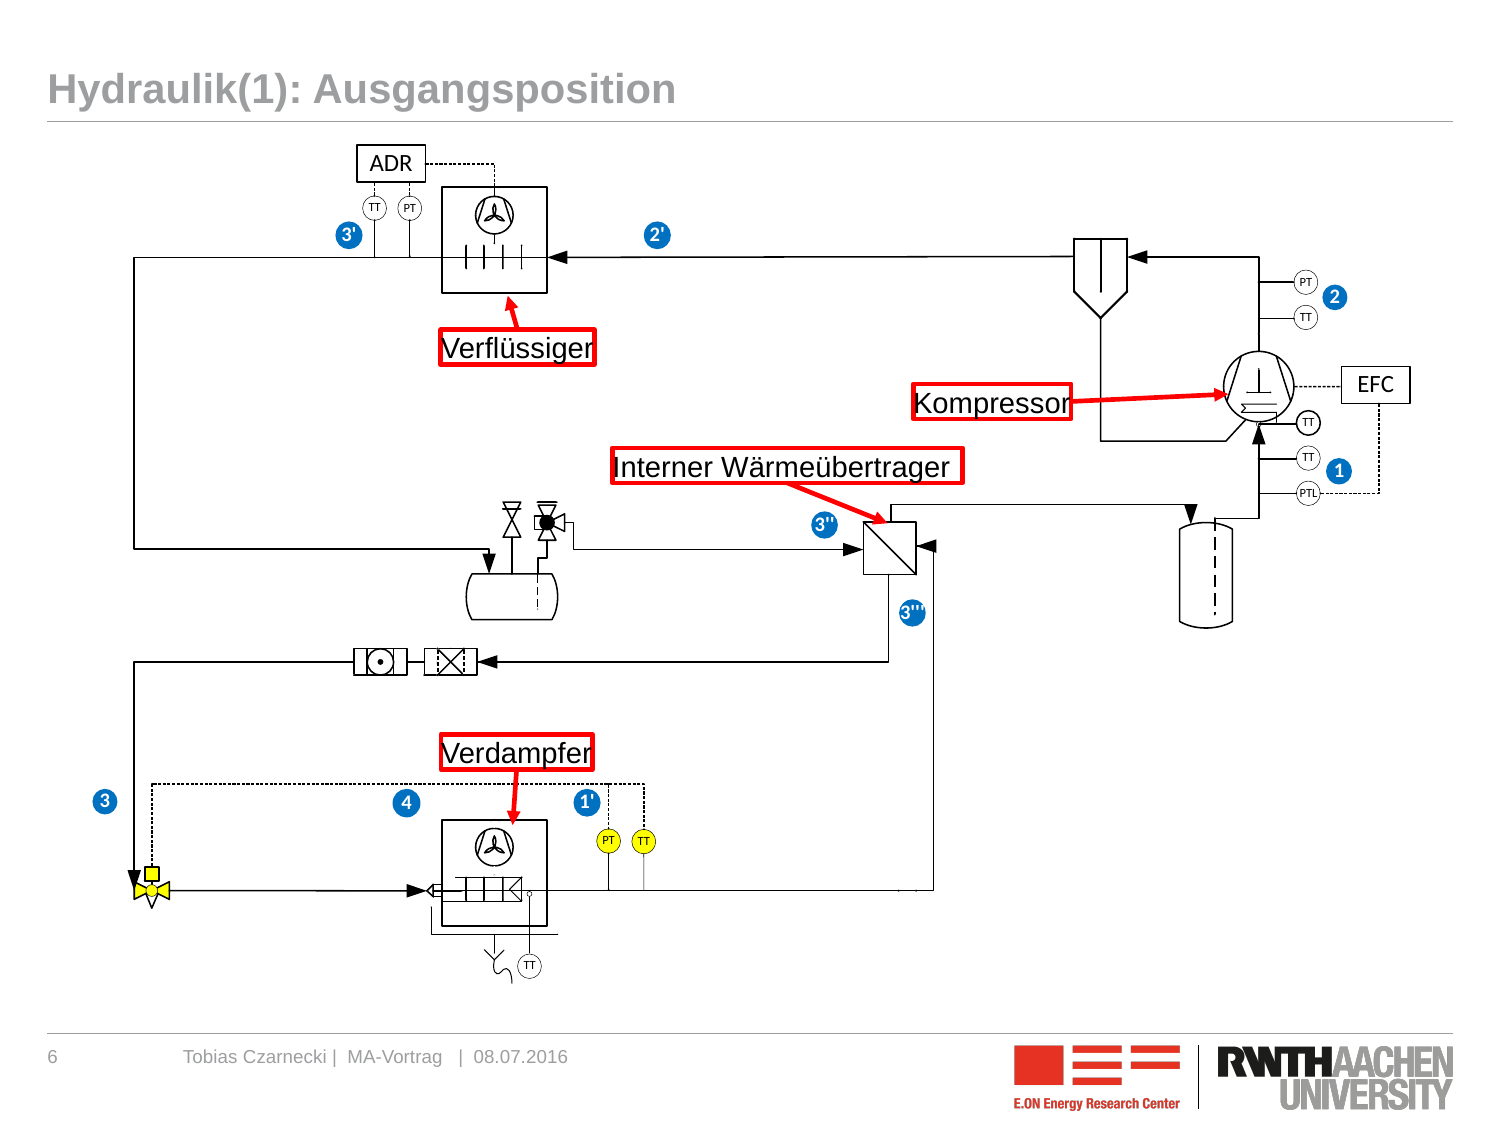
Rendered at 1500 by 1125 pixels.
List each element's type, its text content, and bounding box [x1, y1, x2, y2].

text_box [512, 769, 517, 825]
picture [1013, 1045, 1180, 1112]
title Hydraulik(1): Ausgangsposition [47, 23, 1453, 113]
picture [1218, 1046, 1453, 1111]
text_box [507, 295, 518, 330]
picture [87, 138, 1413, 987]
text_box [1071, 394, 1229, 402]
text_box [787, 483, 888, 524]
